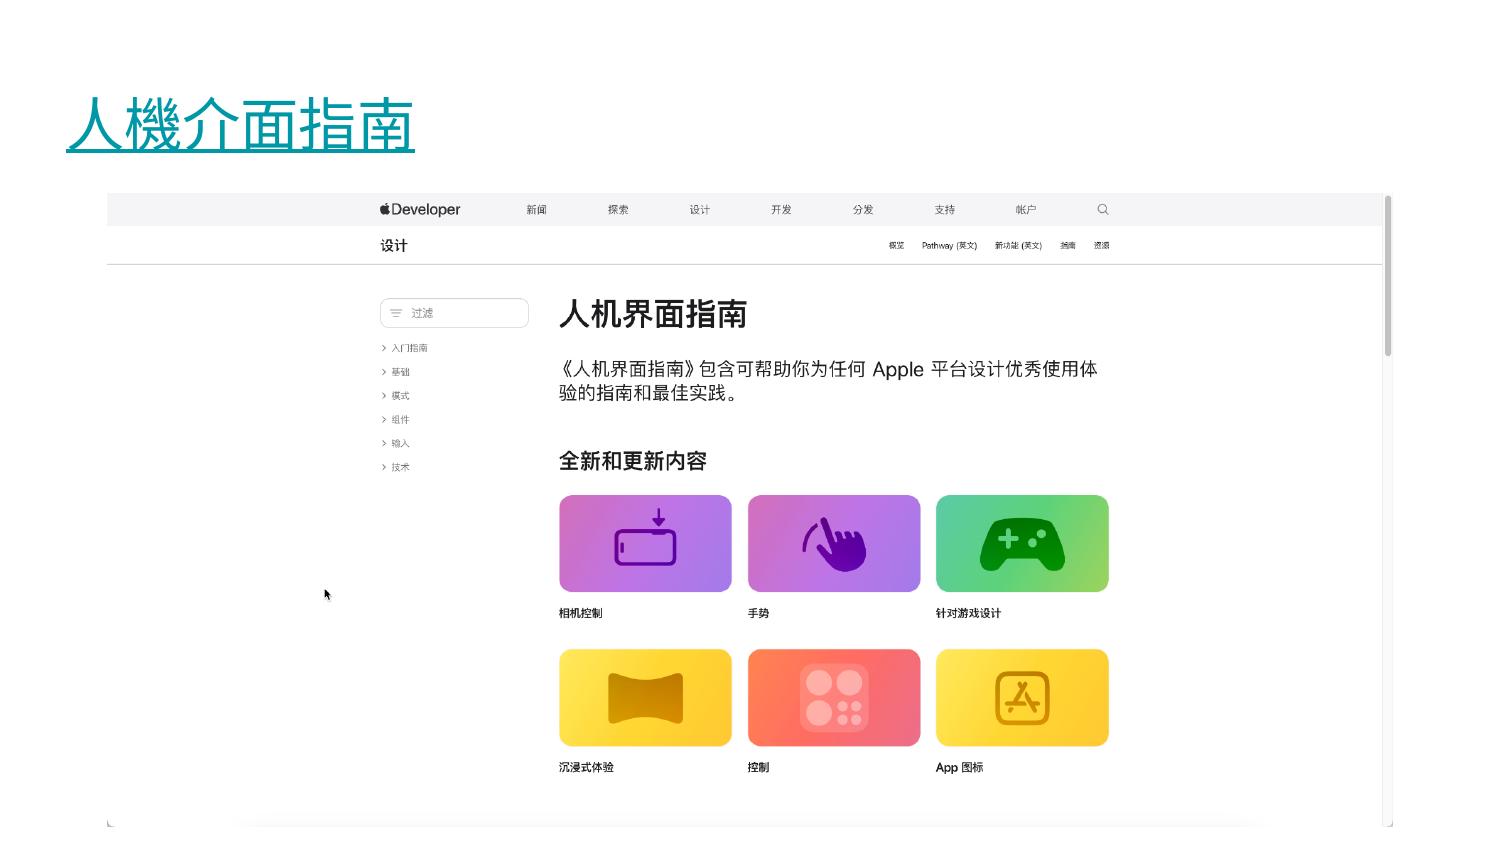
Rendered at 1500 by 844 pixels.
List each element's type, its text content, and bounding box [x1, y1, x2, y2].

title 人機介面指南 [51, 72, 1449, 167]
picture [107, 192, 1393, 827]
